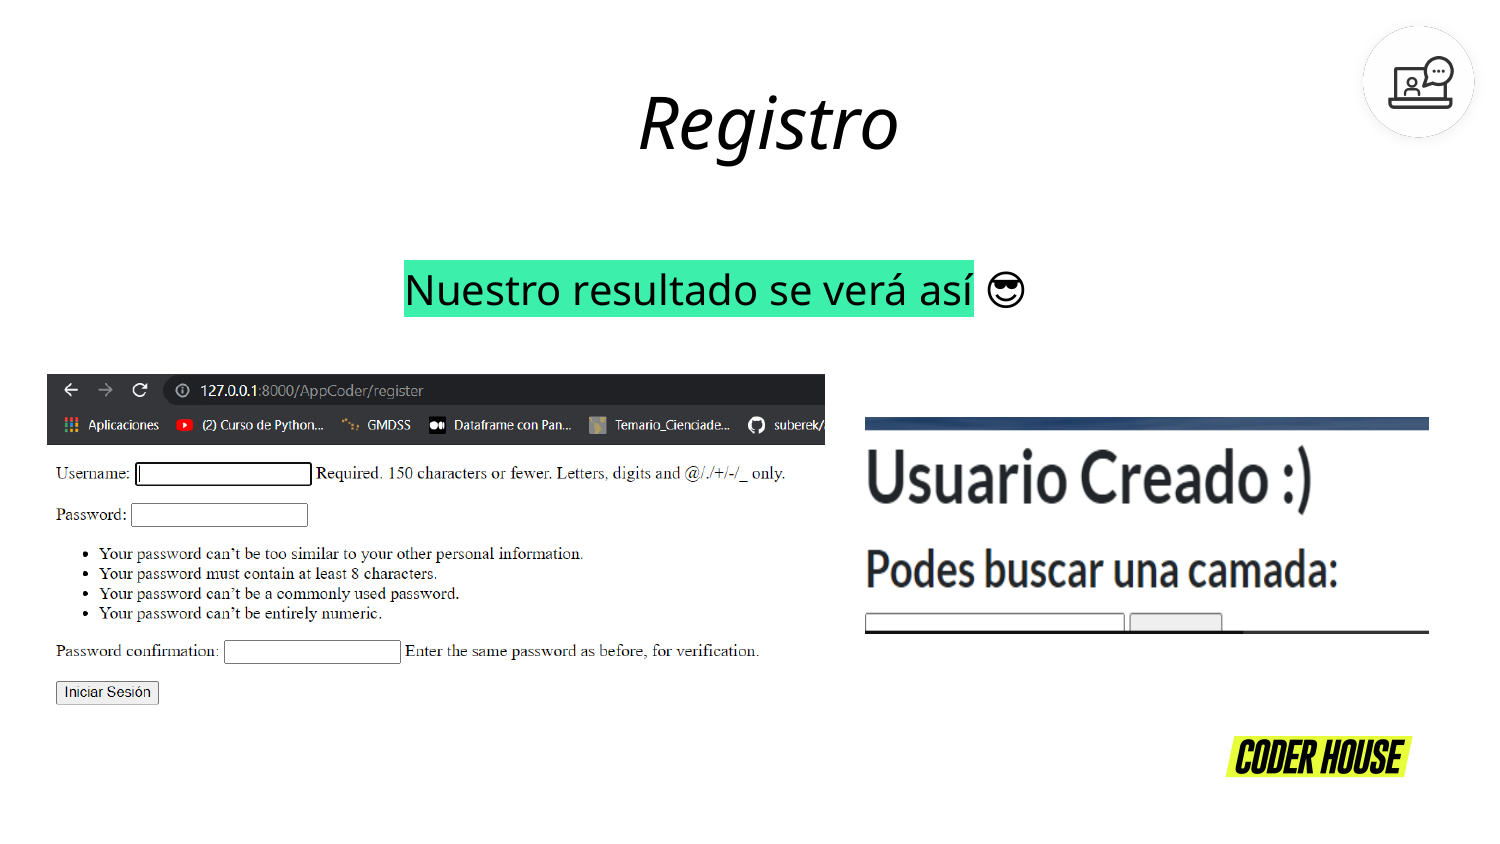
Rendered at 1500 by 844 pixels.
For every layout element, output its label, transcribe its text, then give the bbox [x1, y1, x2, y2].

picture [47, 374, 825, 730]
picture [865, 417, 1429, 634]
text_box Registro [432, 39, 1106, 202]
picture [1348, 12, 1488, 152]
text_box Nuestro resultado se verá así 😎 [75, 223, 1357, 716]
picture [1221, 728, 1417, 784]
